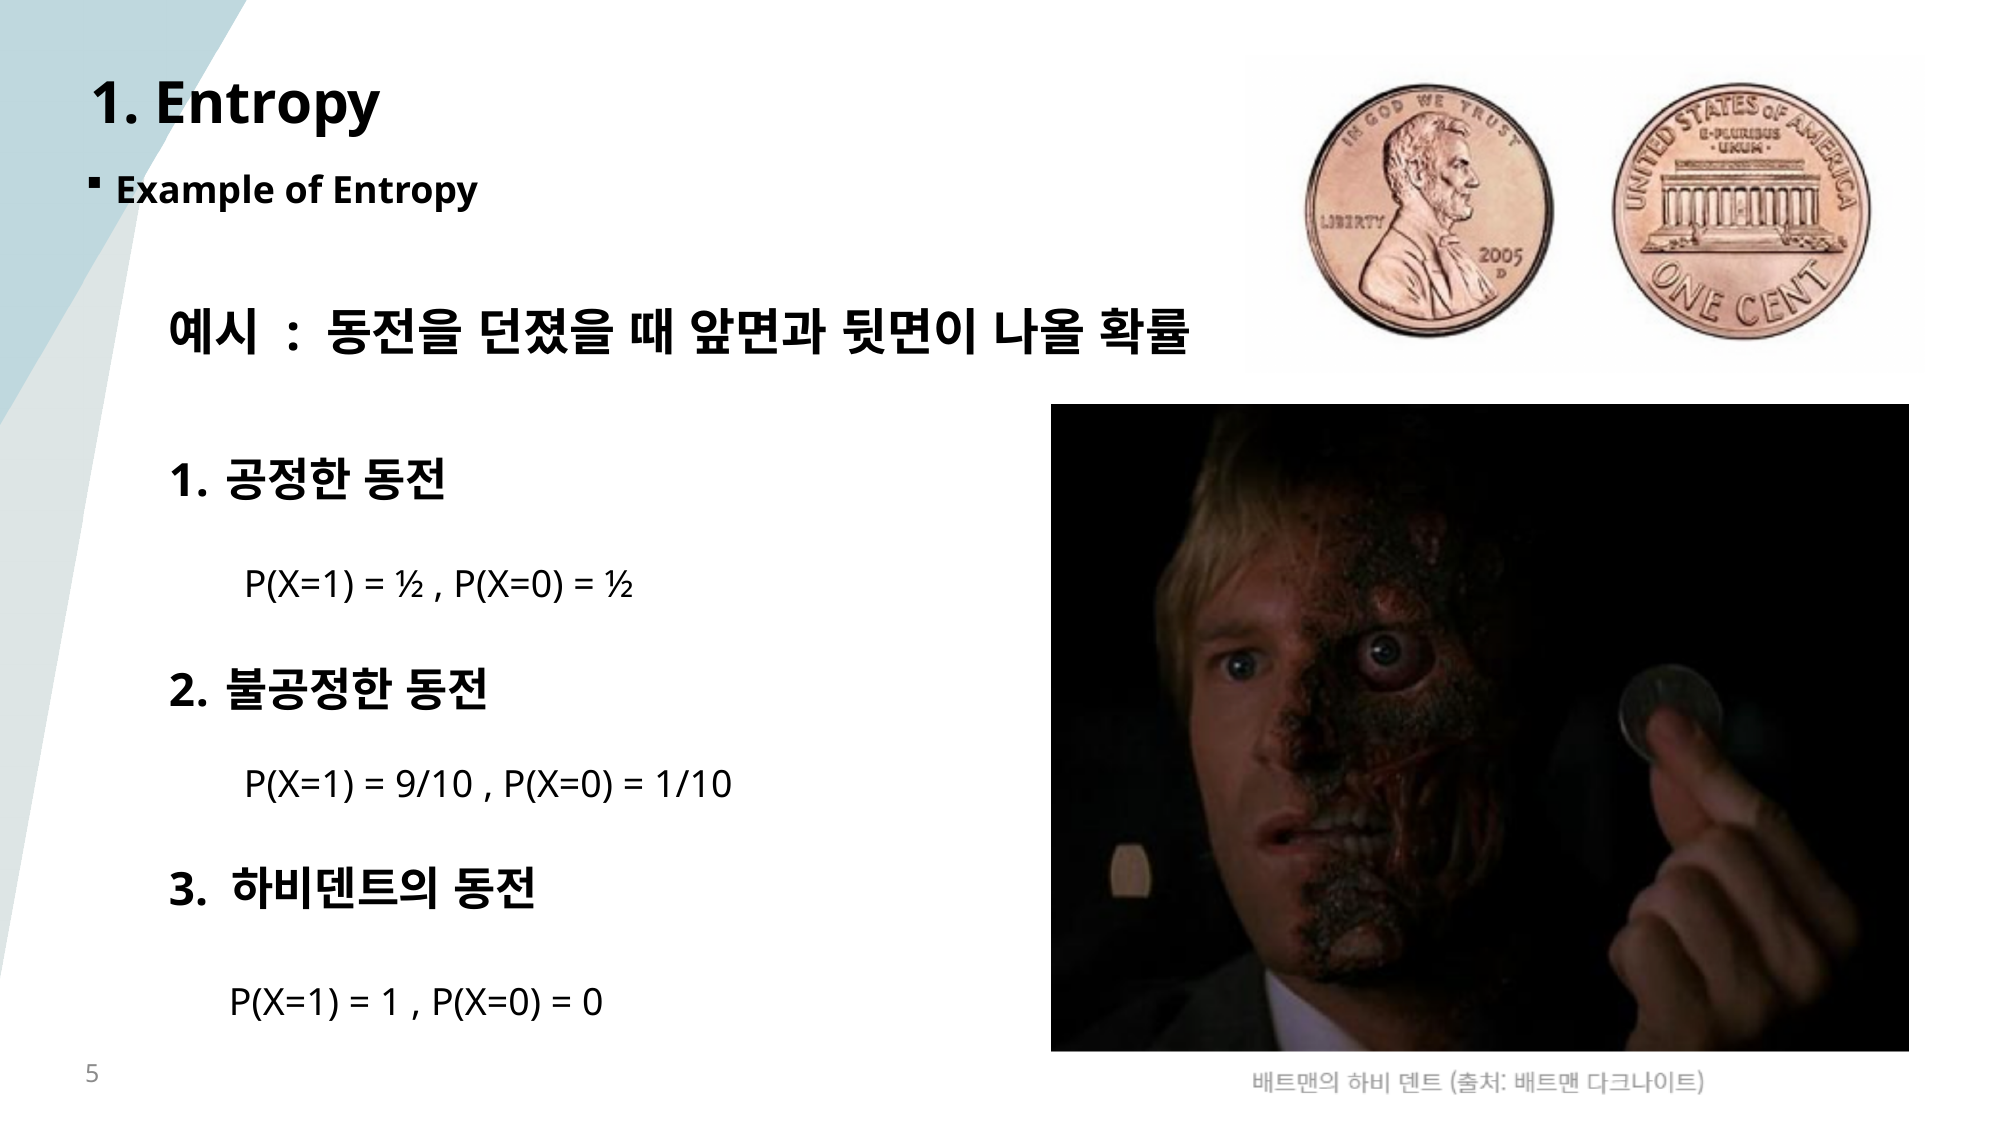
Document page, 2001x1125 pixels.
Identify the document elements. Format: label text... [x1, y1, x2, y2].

picture [0, 0, 2000, 1125]
title 1. Entropy [75, 65, 791, 145]
text_box Example of Entropy [71, 144, 552, 218]
text_box 예시 : 동전을 던졌을 때 앞면과 뒷면이 나올 확률 공정한 동전 P(X=1) = ½ , P(X=0) = ½ 불공정한 동전 P(X=1) = 9/10 , P(X=0) = 1/10 3. 하비덴트의 동전 P(X=1) = 1 , P(X=0) = 0 [154, 292, 1794, 1125]
